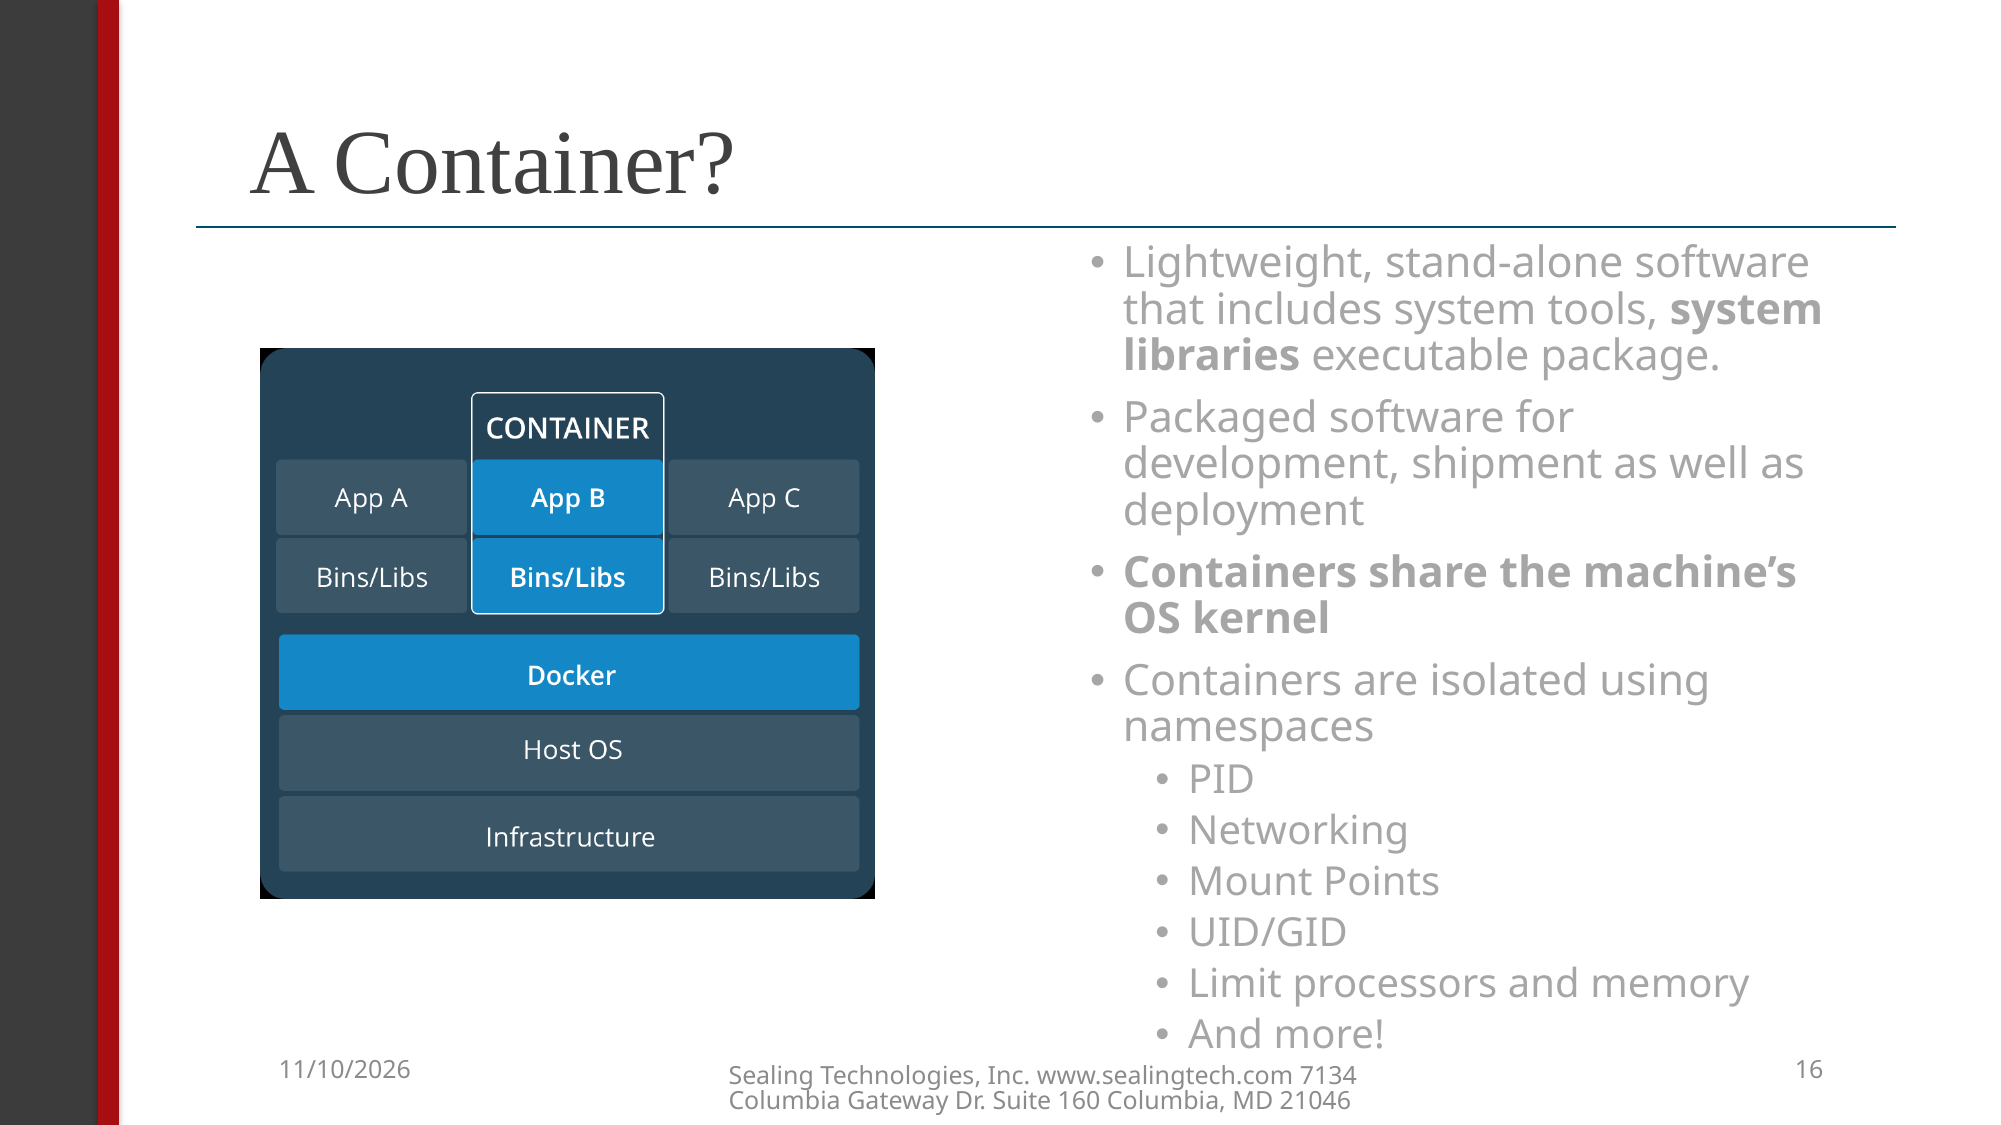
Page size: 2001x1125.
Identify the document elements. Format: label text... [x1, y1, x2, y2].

footer Sealing Technologies, Inc. www.sealingtech.com 7134 Columbia Gateway Dr. Suite 160 Columbia, MD 21046 [713, 1046, 1389, 1107]
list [260, 348, 875, 899]
title A Container? [234, 20, 1879, 308]
list Lightweight, stand-alone software that includes system tools, system libraries executable package. Packaged software for development, shipment as well as deployment Containers share the machine’s OS kernel Containers are isolated using namespaces PID Networking Mount Points UID/GID Limit processors and memory And more! [1075, 233, 1879, 1067]
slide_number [263, 1040, 564, 1101]
slide_number 16 [1538, 1040, 1839, 1101]
